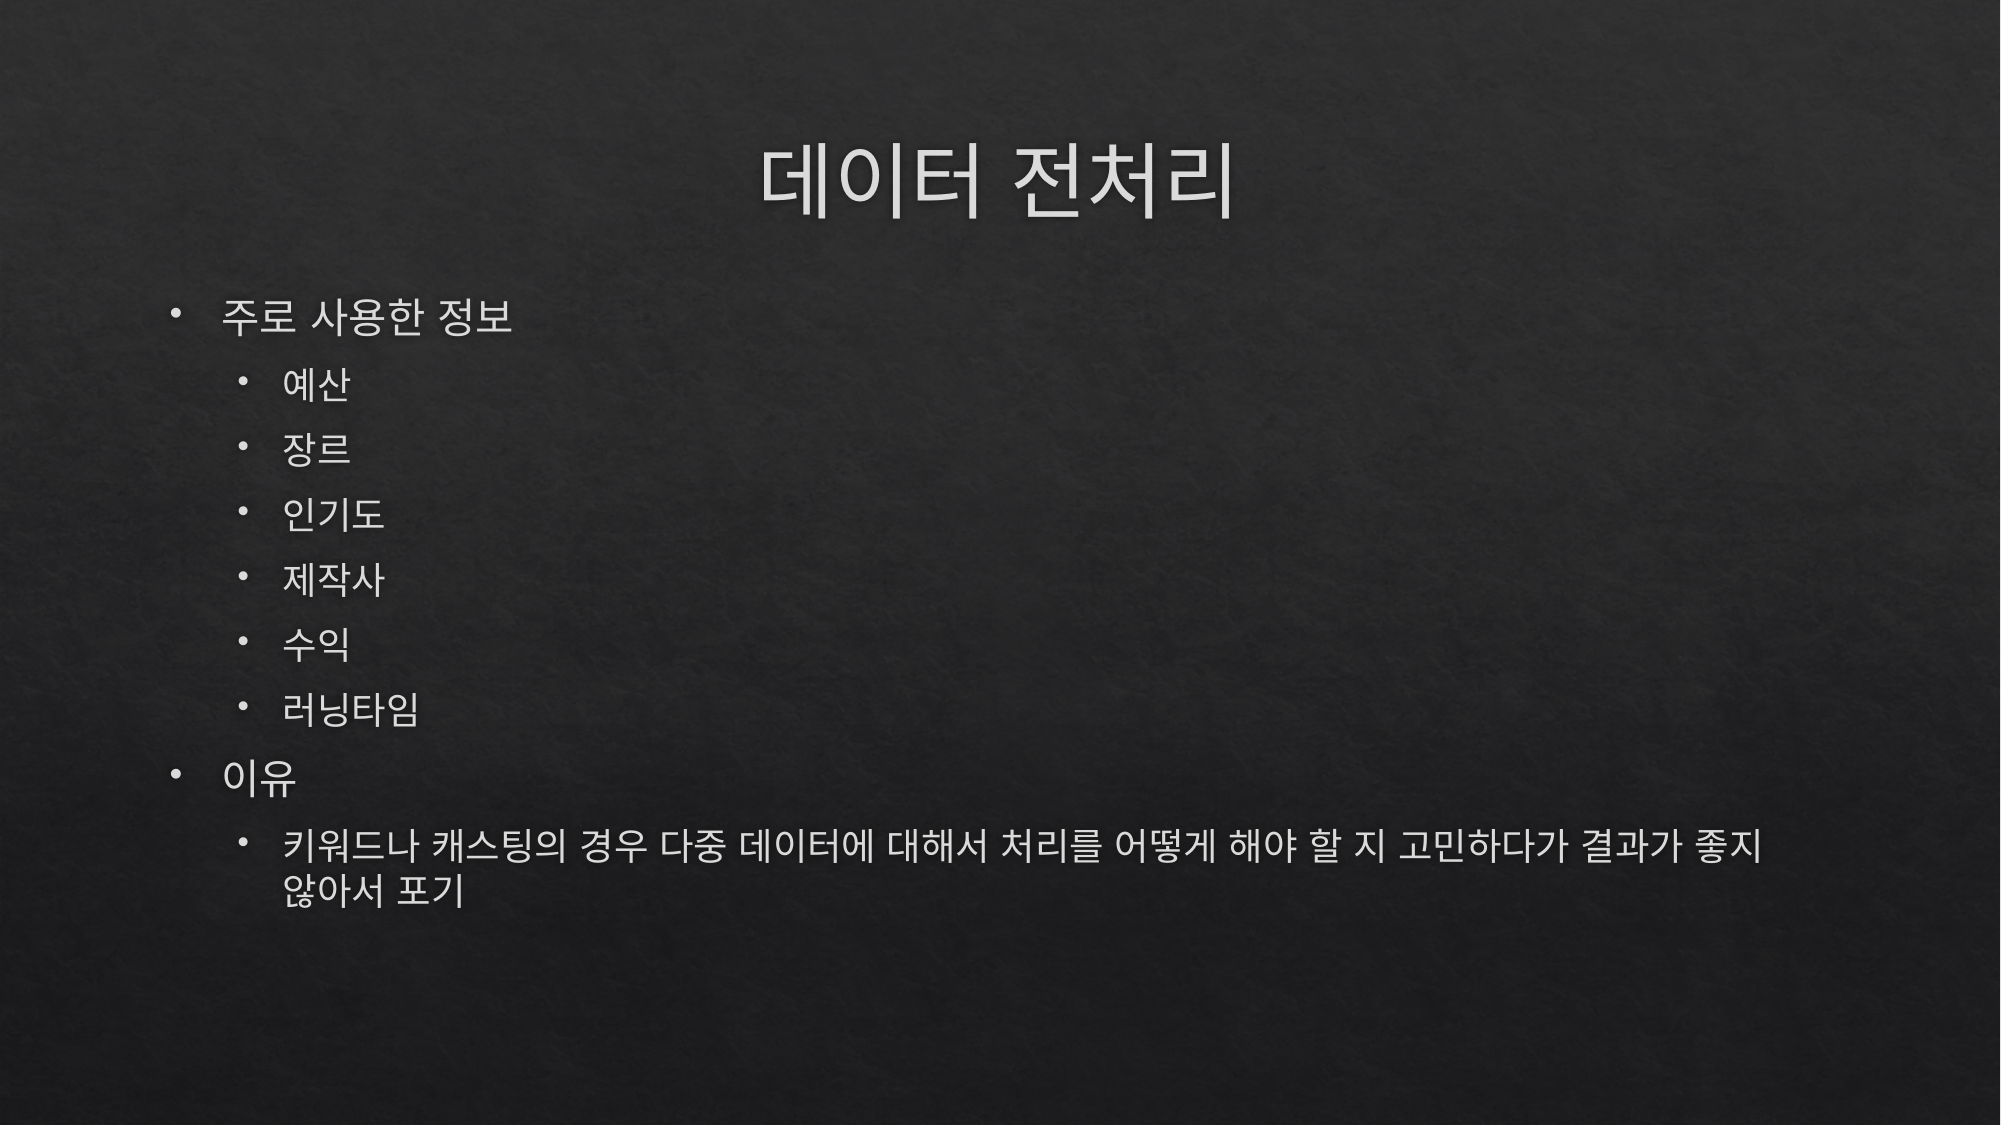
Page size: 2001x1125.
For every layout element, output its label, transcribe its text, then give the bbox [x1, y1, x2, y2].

list 주로 사용한 정보 예산 장르 인기도 제작사 수익 러닝타임 이유 키워드나 캐스팅의 경우 다중 데이터에 대해서 처리를 어떻게 해야 할 지 고민하다가 결과가 좋지 않아서 포기 [149, 284, 1849, 950]
title 데이터 전처리 [149, 99, 1849, 260]
